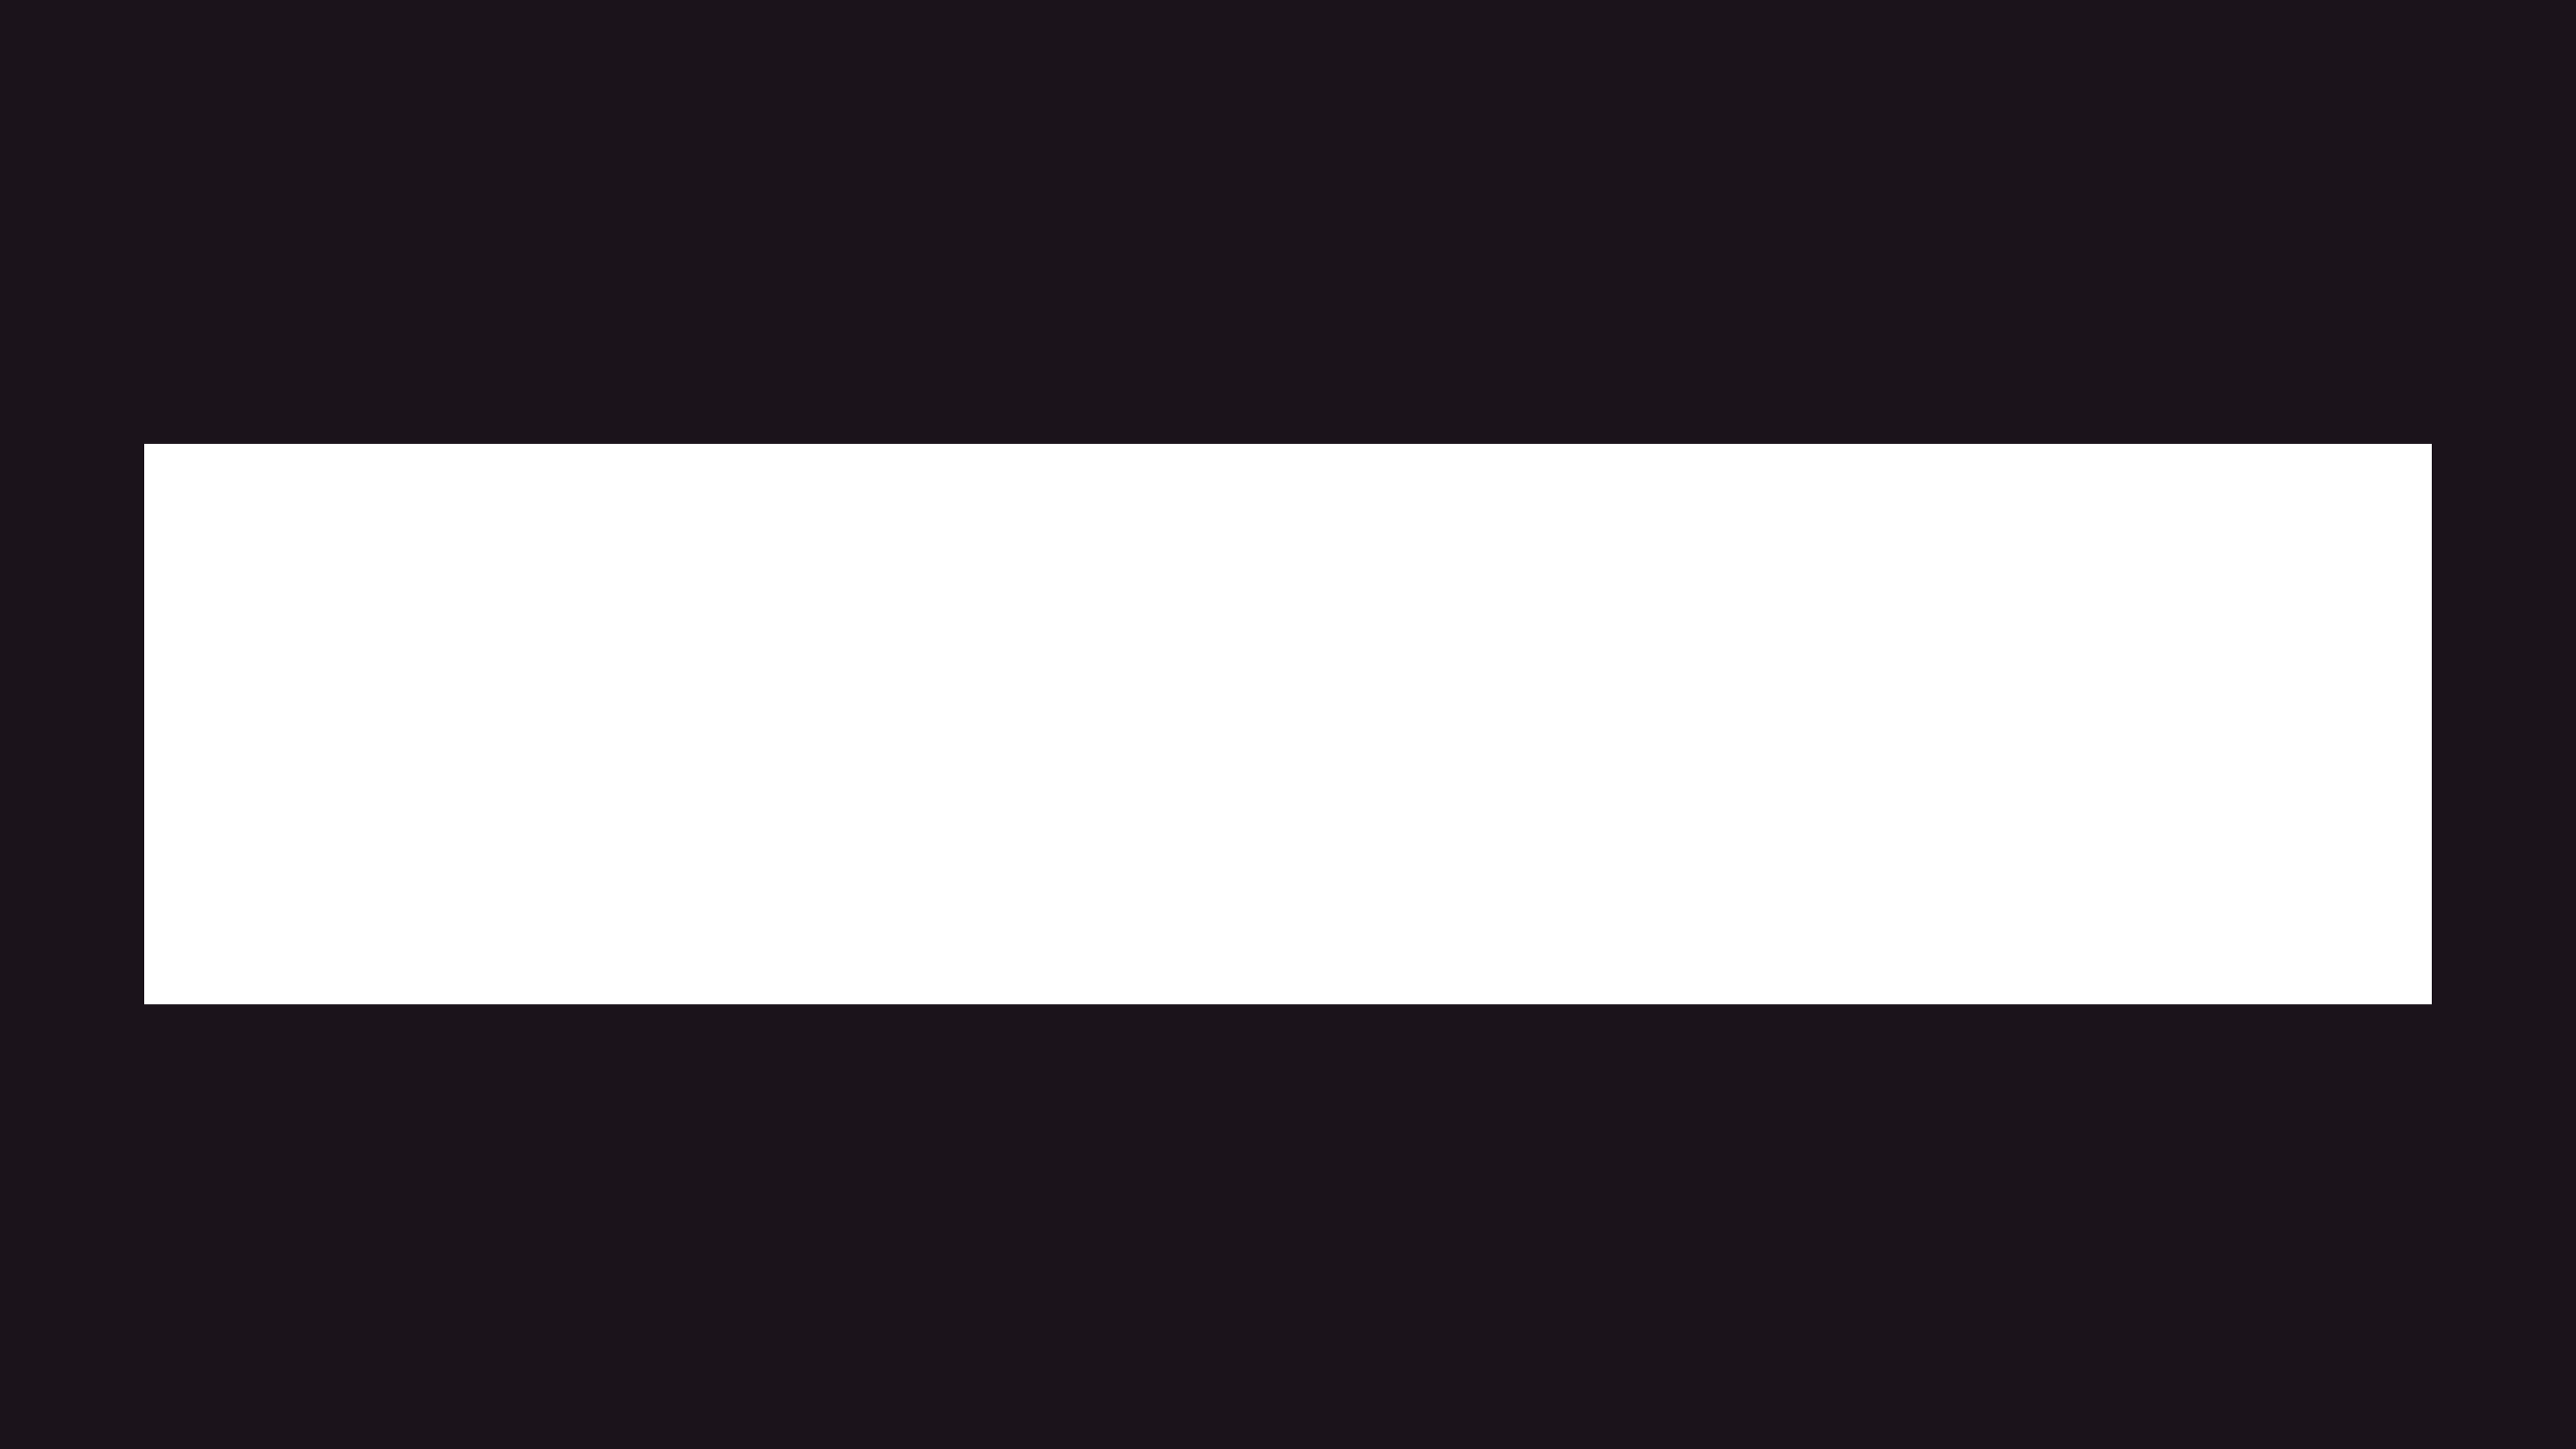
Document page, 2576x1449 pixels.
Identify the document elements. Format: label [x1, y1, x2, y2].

picture [144, 444, 2432, 1005]
